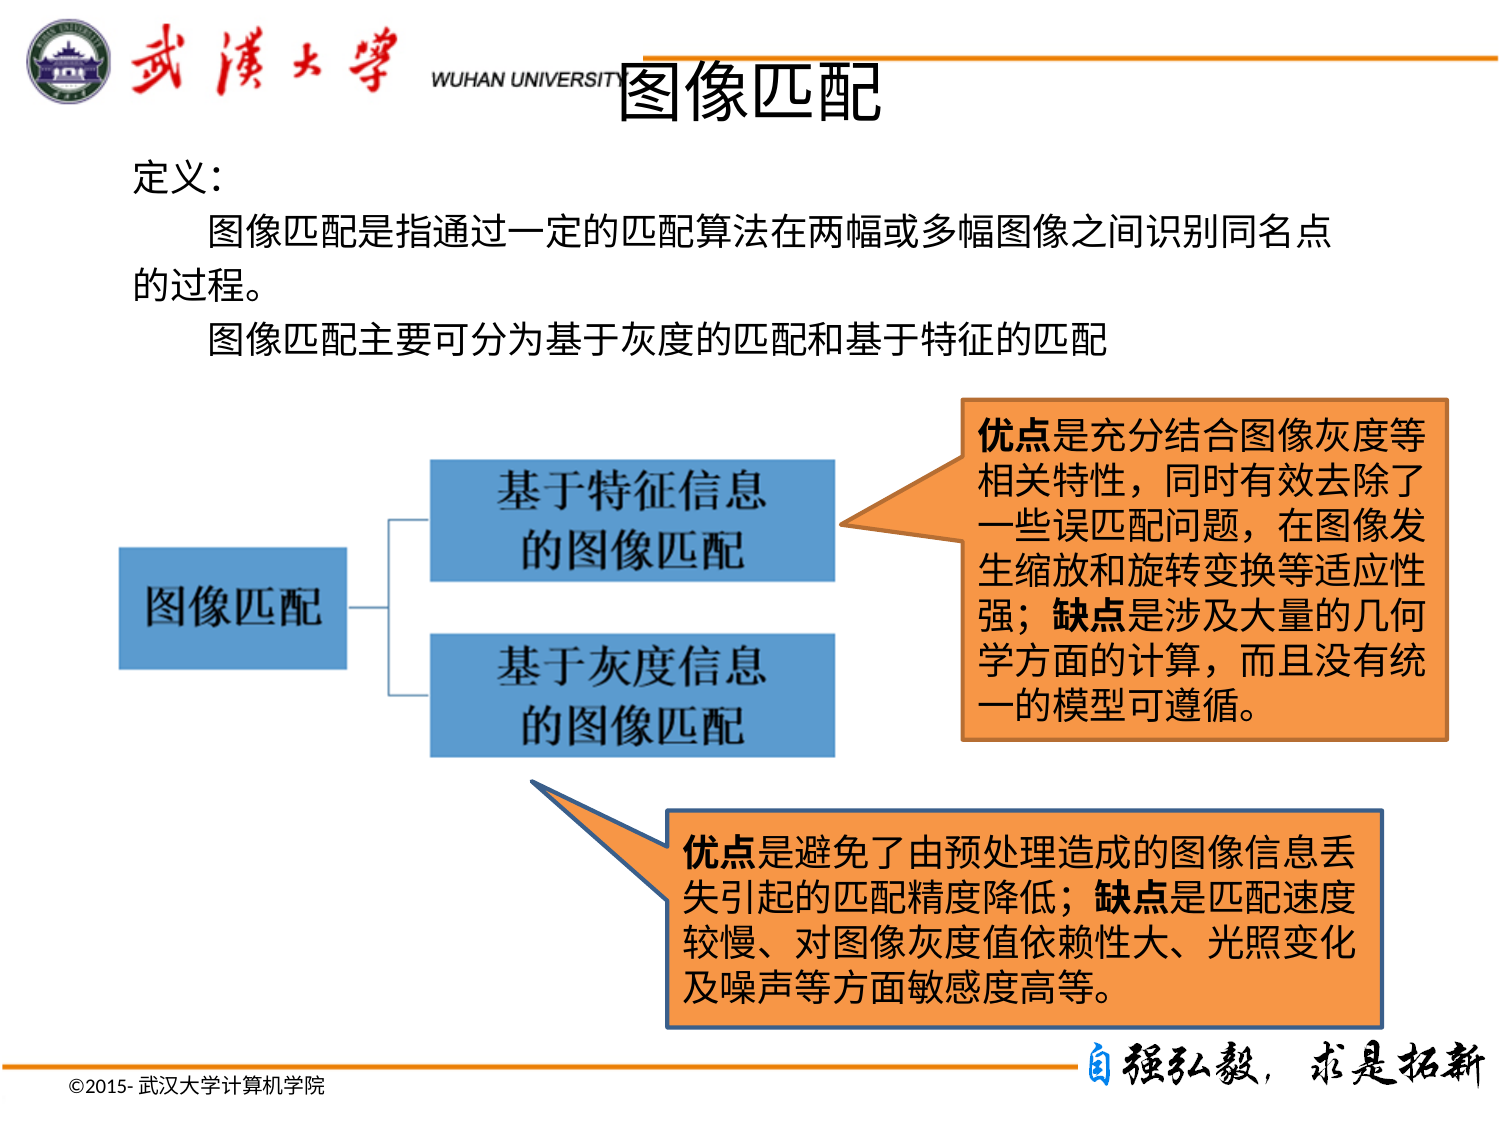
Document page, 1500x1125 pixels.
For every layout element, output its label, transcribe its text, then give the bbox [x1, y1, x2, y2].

text_box 定义： 图像匹配是指通过一定的匹配算法在两幅或多幅图像之间识别同名点的过程。 图像匹配主要可分为基于灰度的匹配和基于特征的匹配 [117, 138, 1382, 423]
title 图像匹配 [75, 42, 1425, 139]
picture [0, 3, 1500, 1125]
text_box 优点是避免了由预处理造成的图像信息丢失引起的匹配精度降低；缺点是匹配速度较慢、对图像灰度值依赖性大、光照变化及噪声等方面敏感度高等。 [537, 789, 1385, 1030]
text_box 优点是充分结合图像灰度等相关特性，同时有效去除了一些误匹配问题，在图像发生缩放和旋转变换等适应性强；缺点是涉及大量的几何学方面的计算，而且没有统一的模型可遵循。 [857, 397, 1450, 742]
